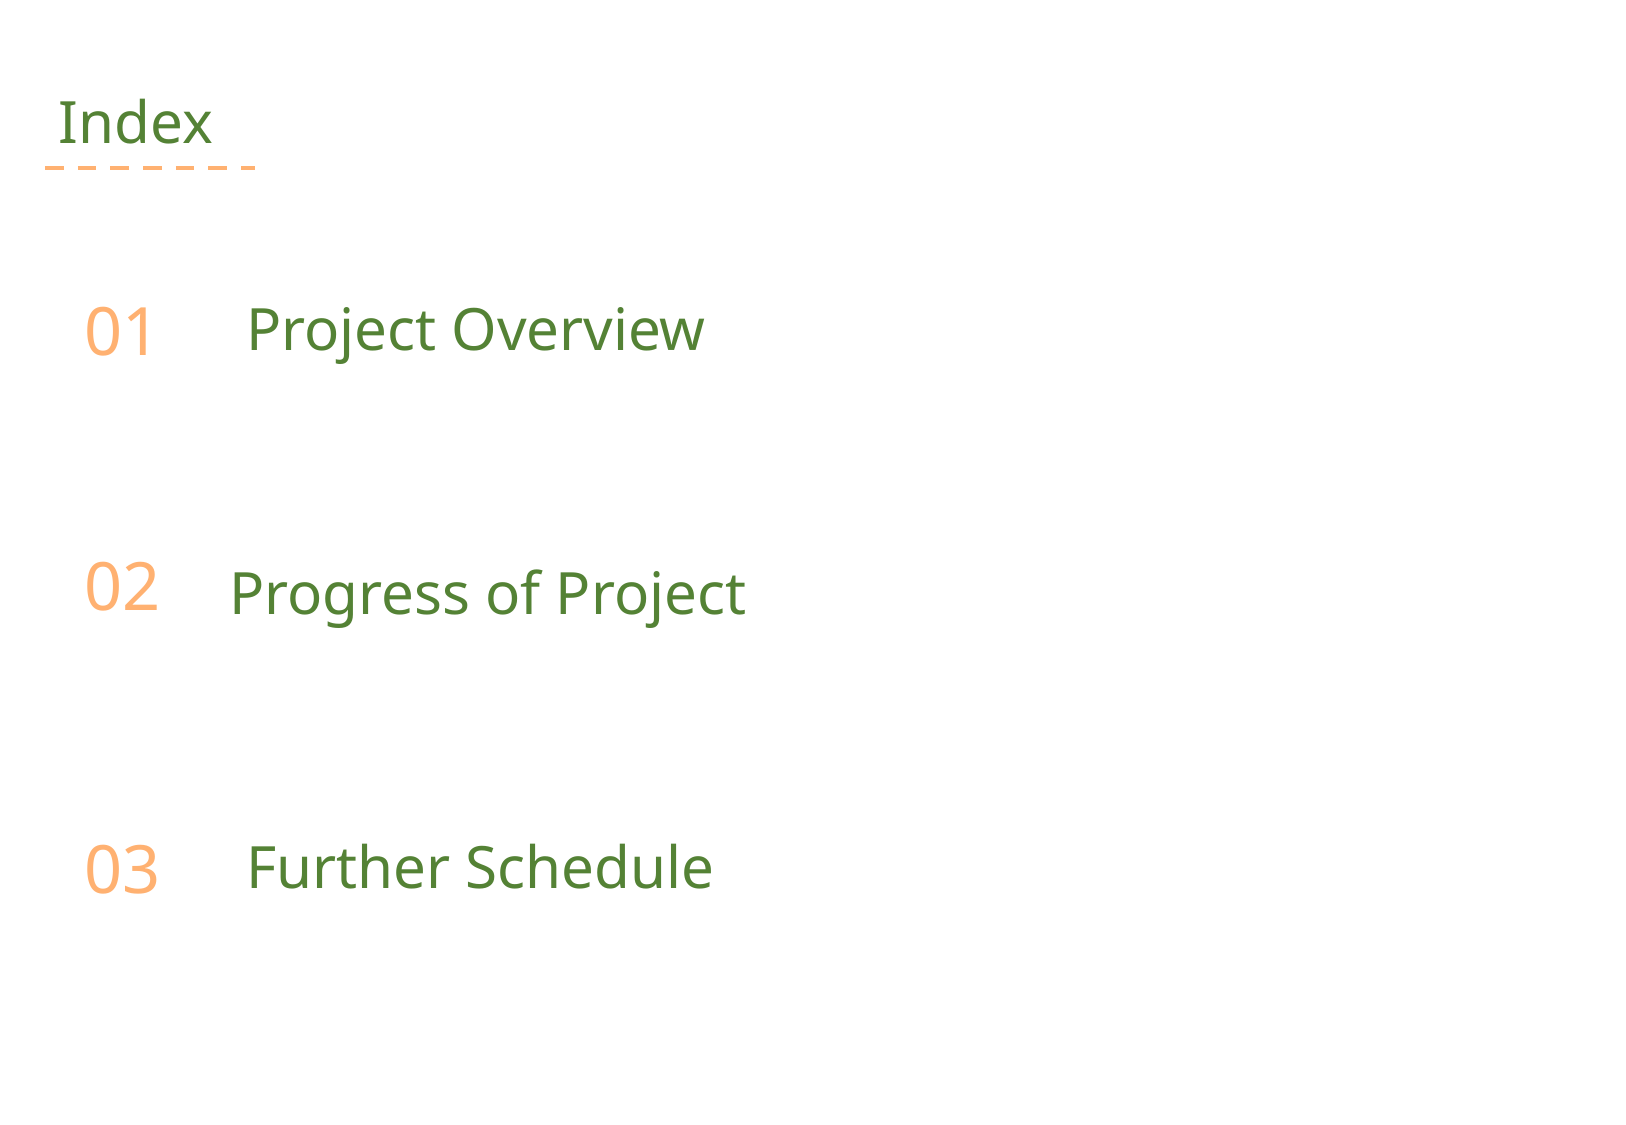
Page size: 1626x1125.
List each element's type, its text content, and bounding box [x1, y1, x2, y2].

text_box Index [0, 42, 273, 163]
text_box 03 [45, 779, 201, 915]
text_box 01 [45, 241, 201, 376]
text_box Progress of Project [214, 513, 1045, 634]
text_box Further Schedule [231, 788, 984, 908]
text_box Project Overview [231, 249, 984, 370]
text_box 02 [45, 496, 201, 632]
